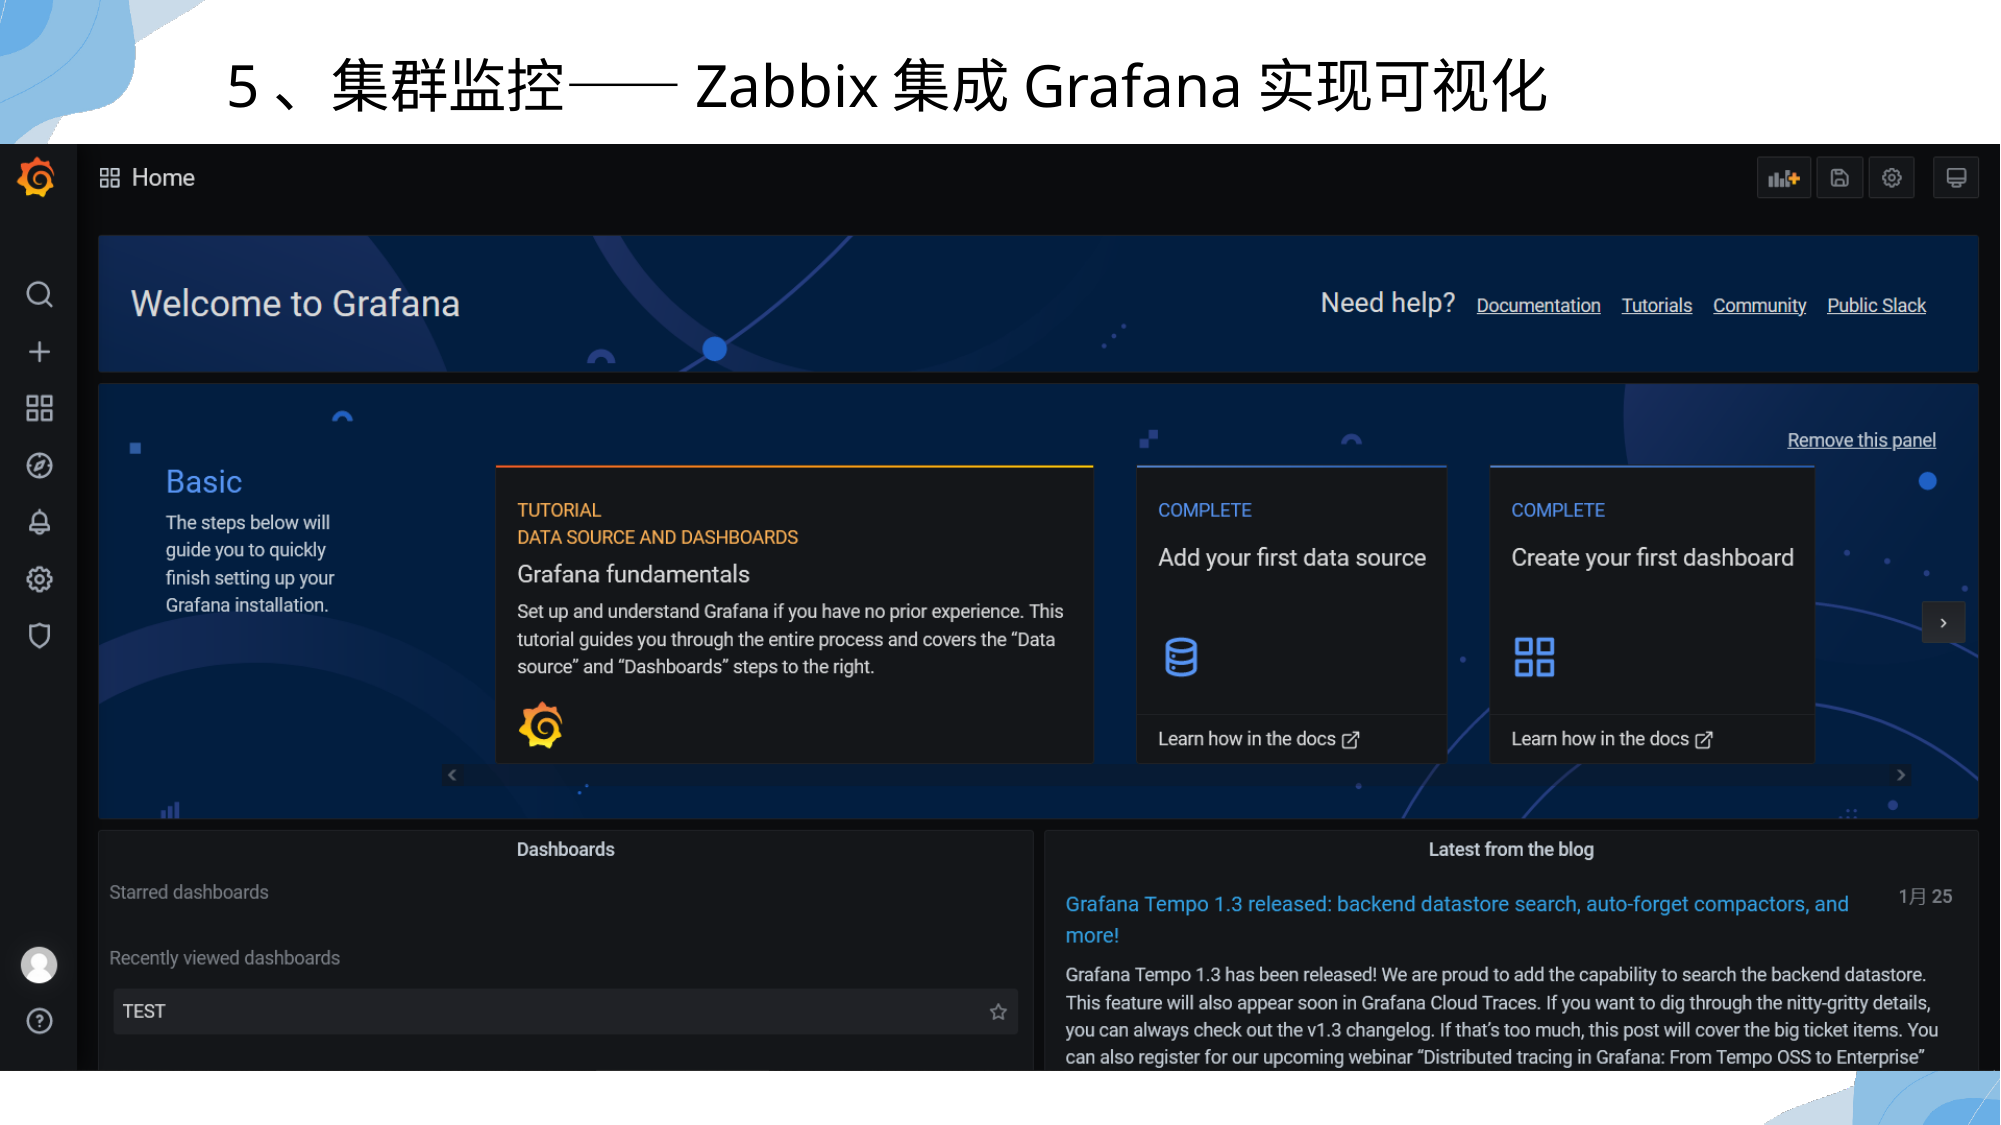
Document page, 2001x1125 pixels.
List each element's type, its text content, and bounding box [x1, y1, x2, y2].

picture [0, 0, 2000, 1125]
text_box 5、集群监控——Zabbix集成Grafana实现可视化 [212, 41, 1729, 127]
